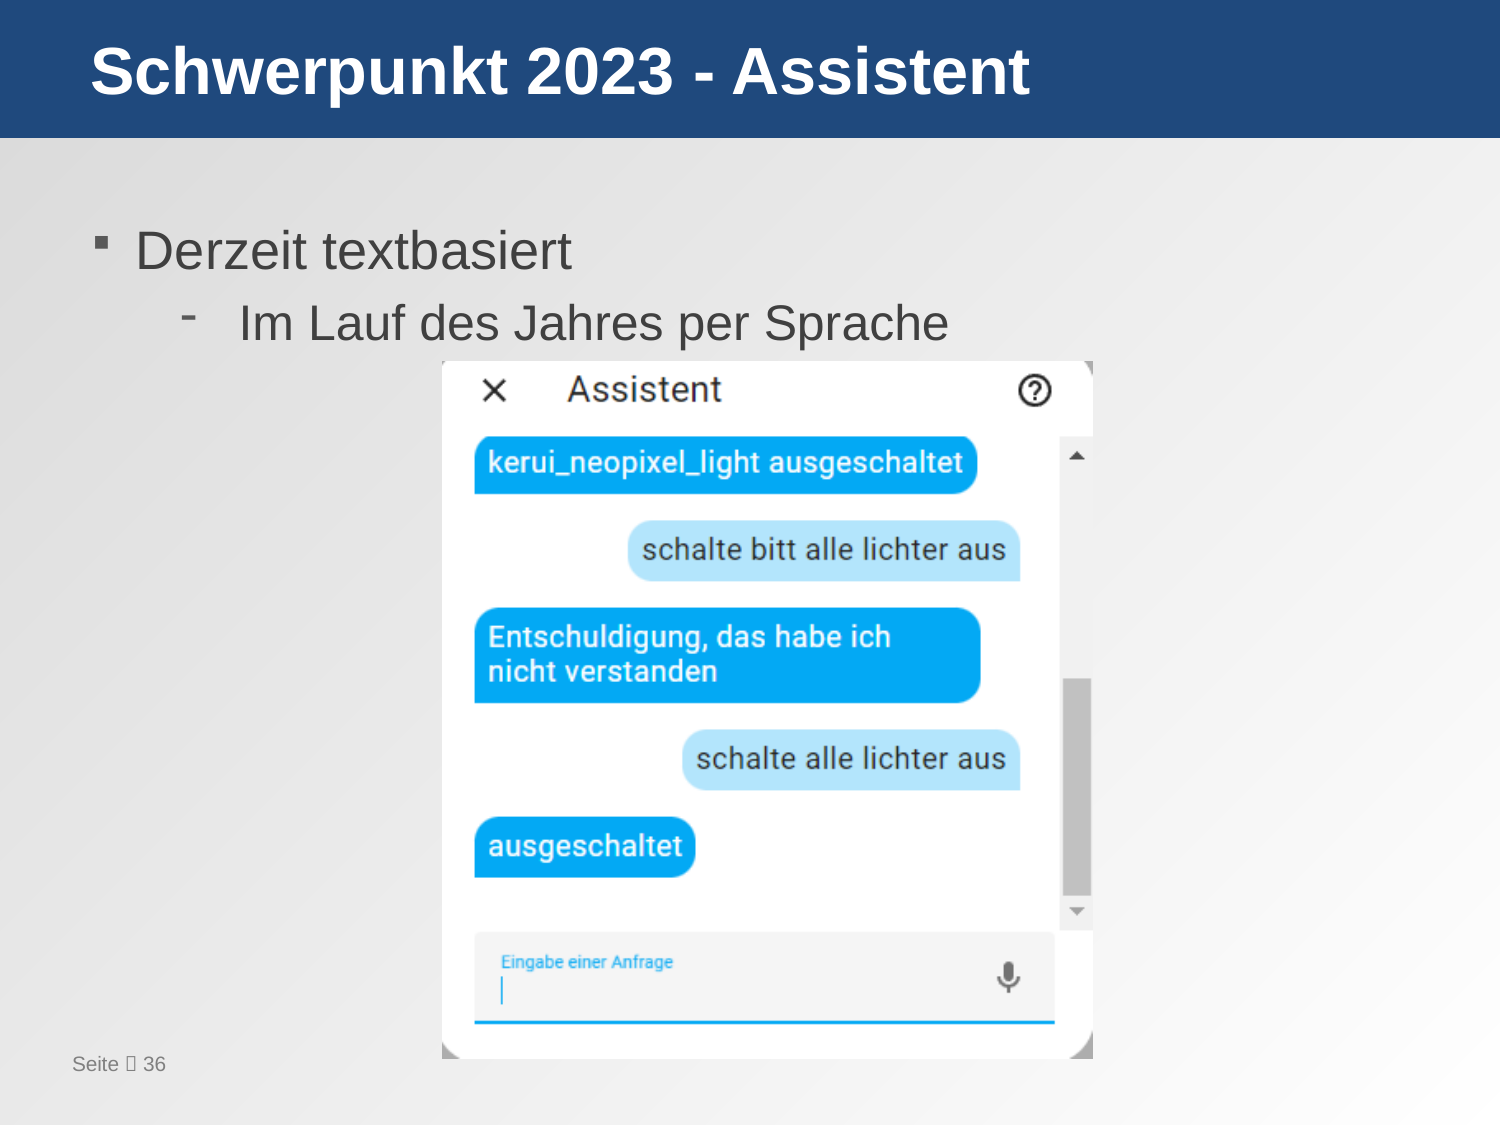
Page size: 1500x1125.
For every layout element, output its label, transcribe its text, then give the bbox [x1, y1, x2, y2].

picture [442, 361, 1093, 1060]
title Schwerpunkt 2023 - Assistent [75, 20, 1425, 208]
list Derzeit textbasiert Im Lauf des Jahres per Sprache [76, 208, 1424, 964]
